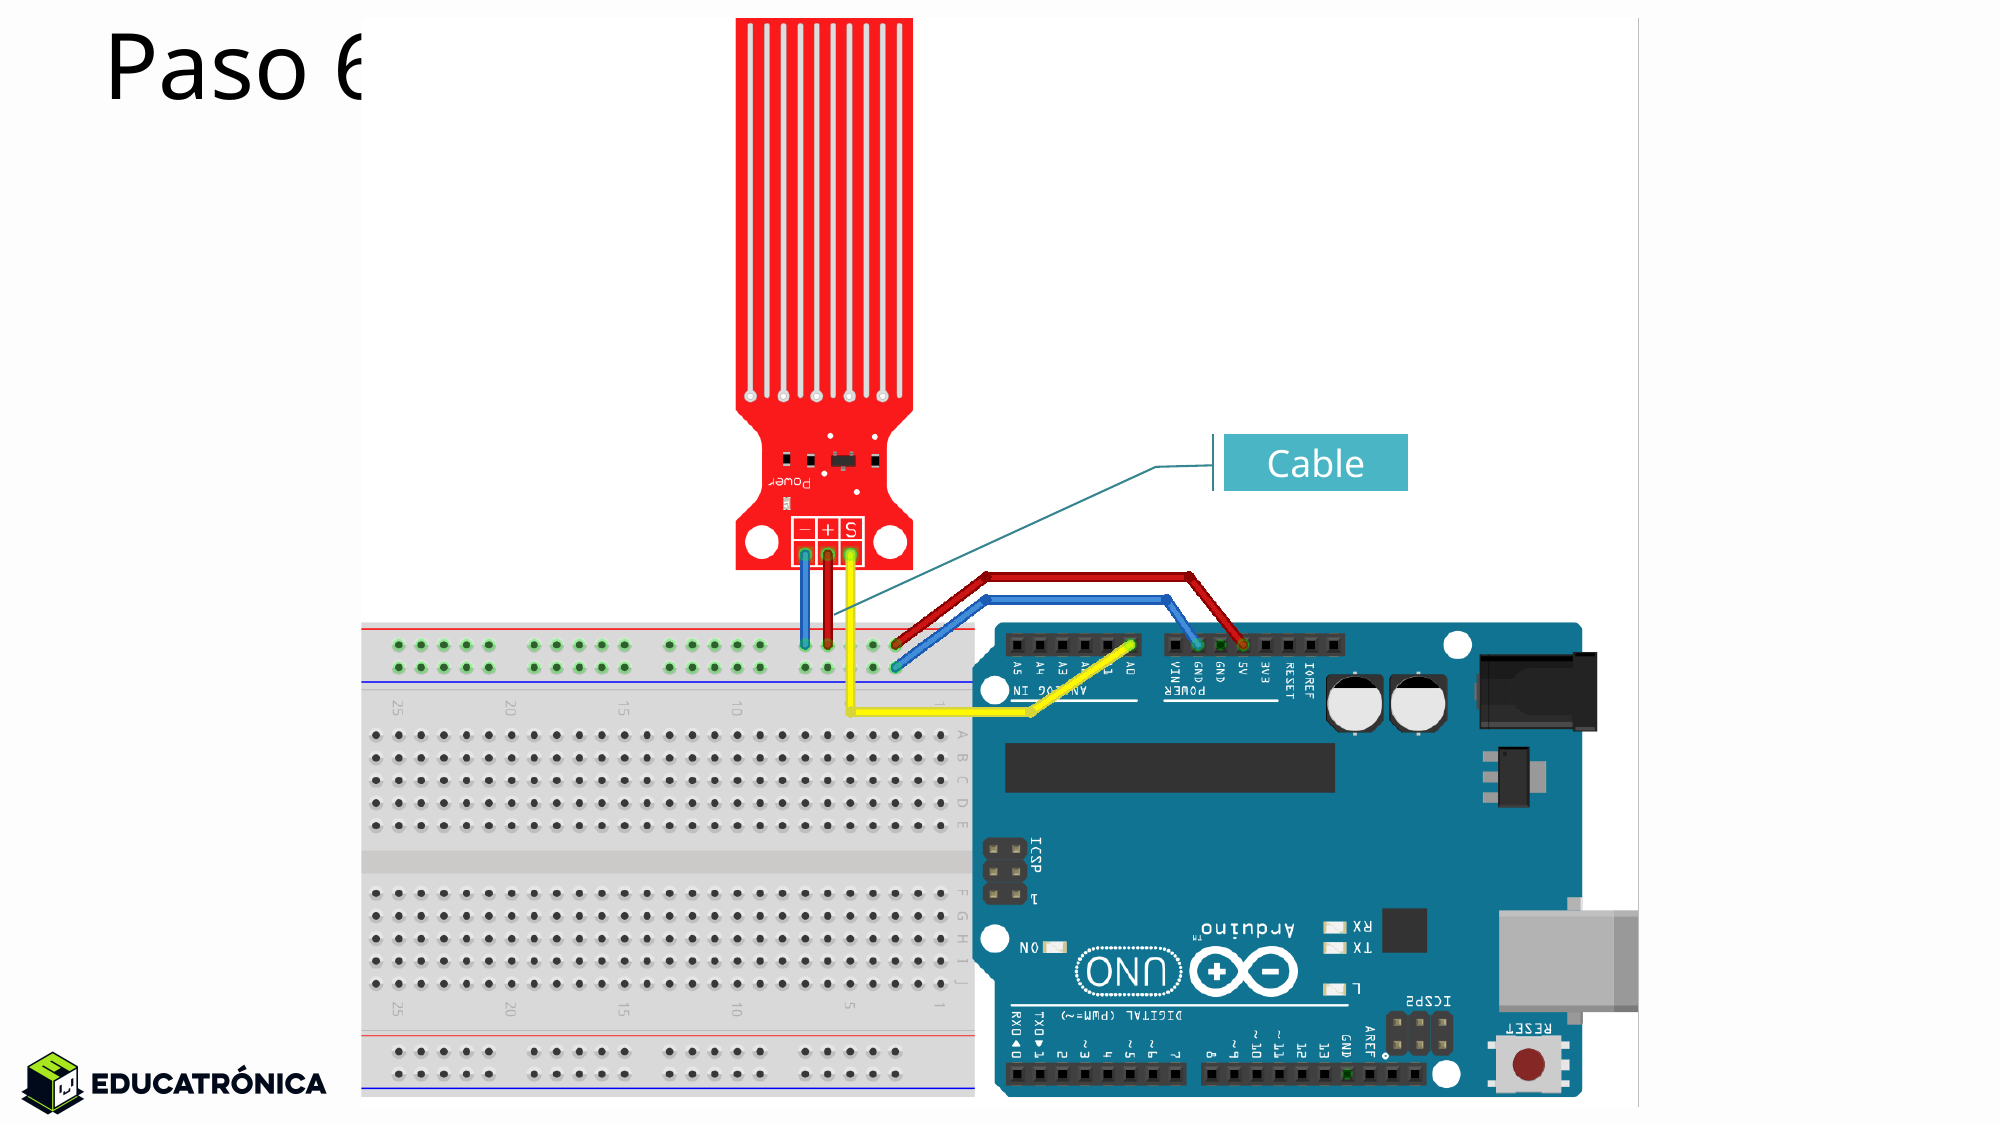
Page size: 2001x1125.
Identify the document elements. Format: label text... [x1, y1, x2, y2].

title Paso 6 [88, 7, 1912, 133]
picture [361, 18, 1639, 1107]
picture [19, 1048, 330, 1118]
